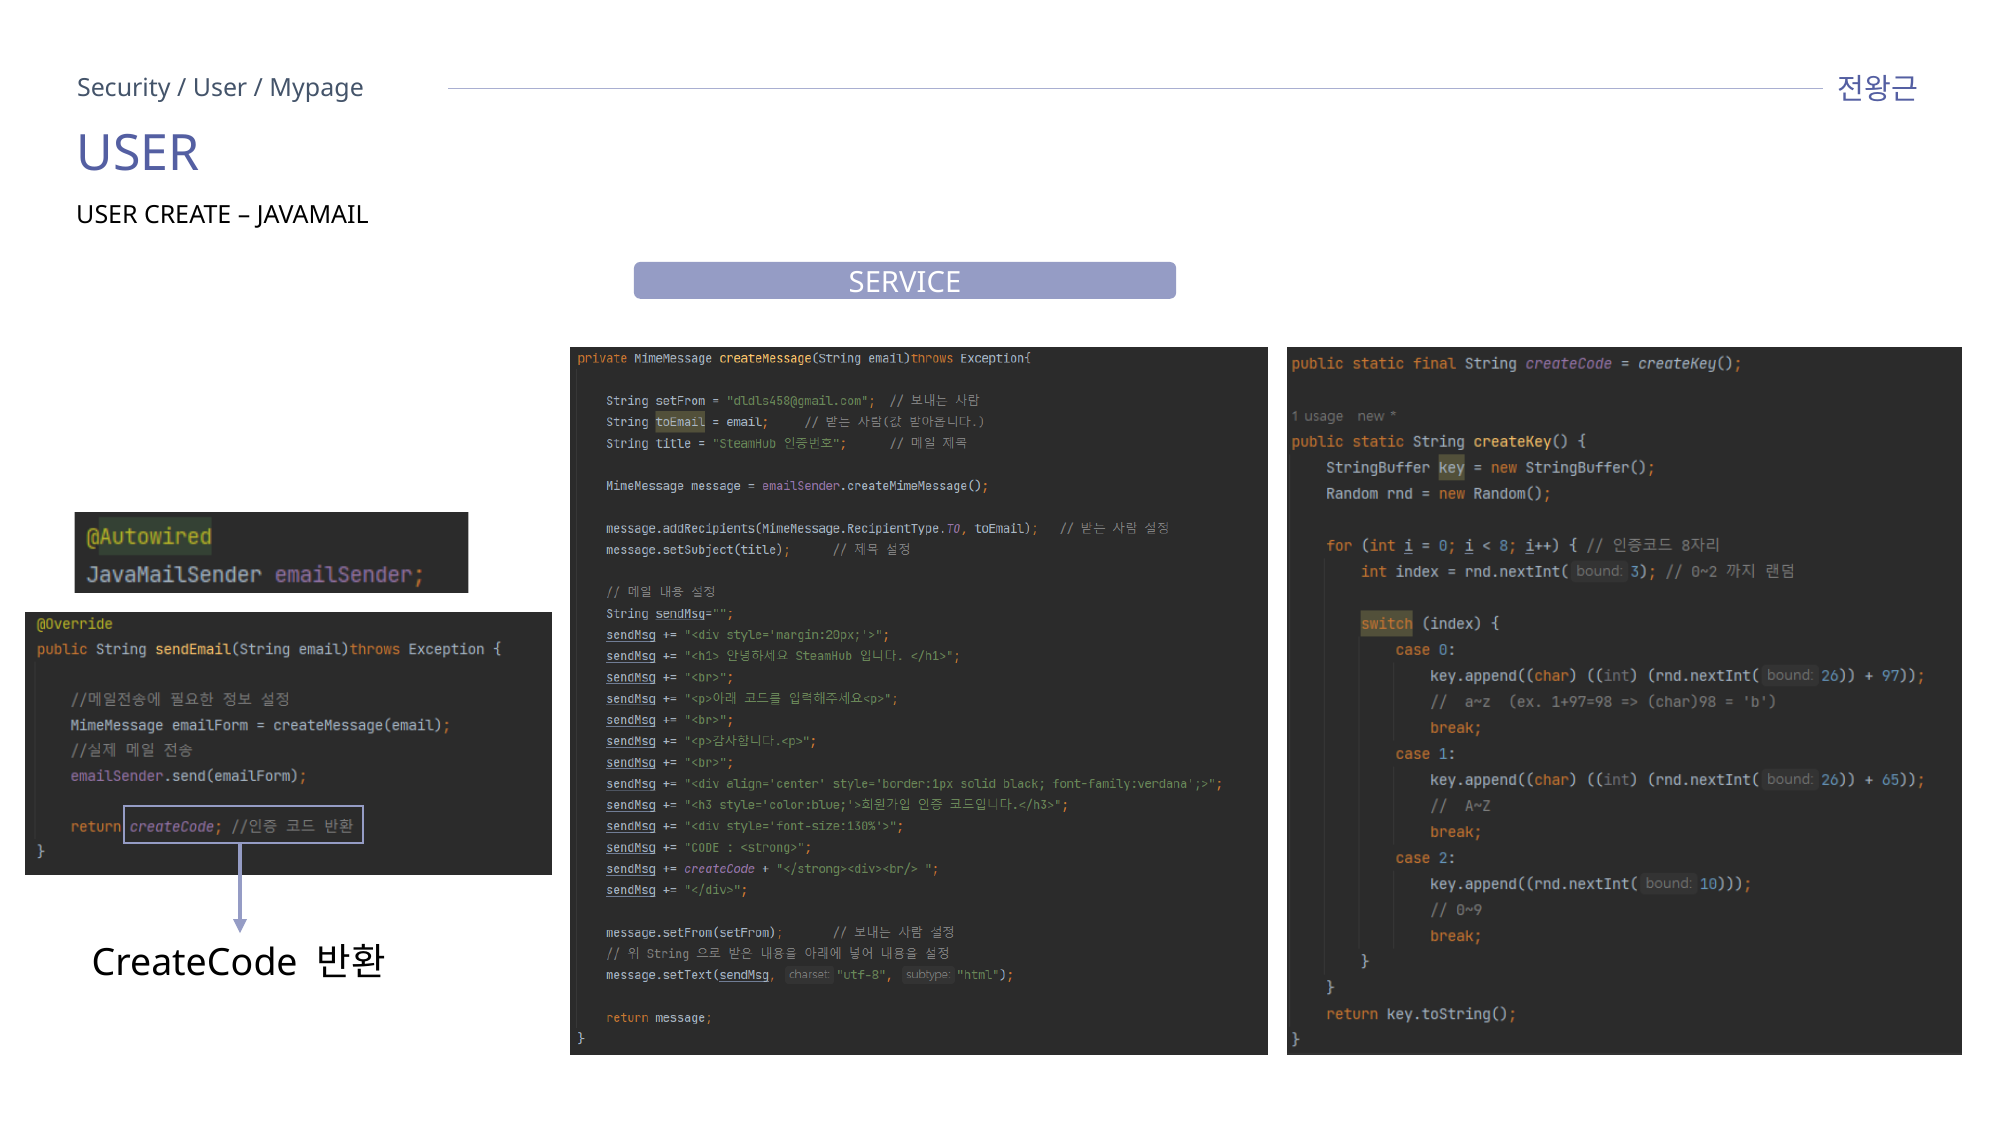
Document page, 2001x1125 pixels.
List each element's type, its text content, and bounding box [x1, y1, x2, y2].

text_box SERVICE [632, 260, 1178, 300]
picture [74, 511, 469, 593]
list USER [61, 120, 459, 190]
list USER CREATE – JAVAMAIL [61, 194, 499, 240]
list 전왕근 [1822, 67, 1990, 113]
picture [25, 612, 552, 875]
picture [1287, 347, 1962, 1055]
list Security / User / Mypage [62, 67, 459, 113]
picture [570, 347, 1268, 1055]
text_box CreateCode 반환 [65, 942, 412, 979]
